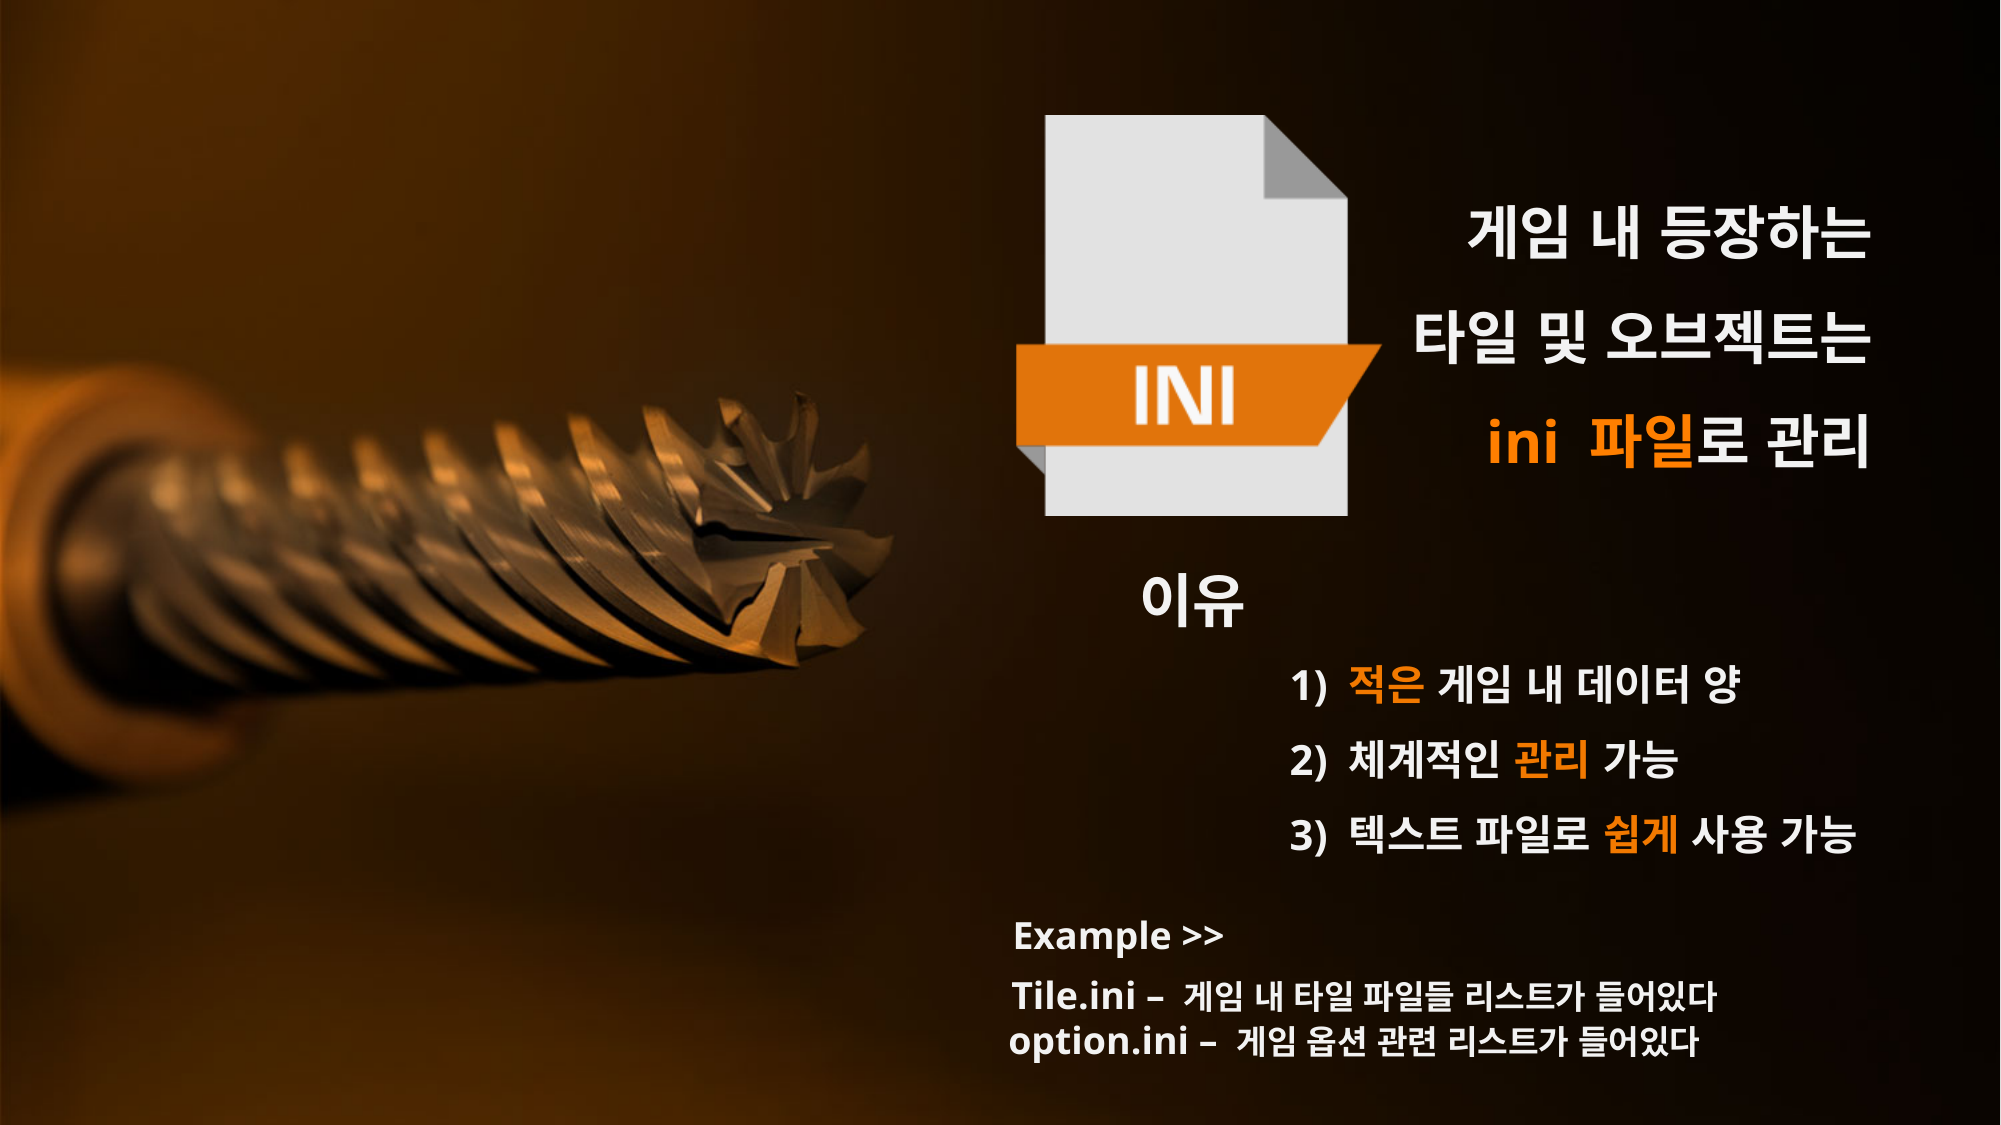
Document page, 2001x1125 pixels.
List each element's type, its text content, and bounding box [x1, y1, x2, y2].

text_box Tile.ini – 게임 내 타일 파일들 리스트가 들어있다 [996, 964, 1733, 1025]
text_box option.ini – 게임 옵션 관련 리스트가 들어있다 [993, 1009, 1716, 1069]
picture [0, 0, 2001, 1125]
text_box 게임 내 등장하는 타일 및 오브젝트는 ini 파일로 관리 [1400, 153, 1905, 484]
text_box Example >> [997, 904, 1240, 965]
text_box 이유 1) 적은 게임 내 데이터 양 2) 체계적인 관리 가능 3) 텍스트 파일로 쉽게 사용 가능 [1124, 521, 1873, 867]
